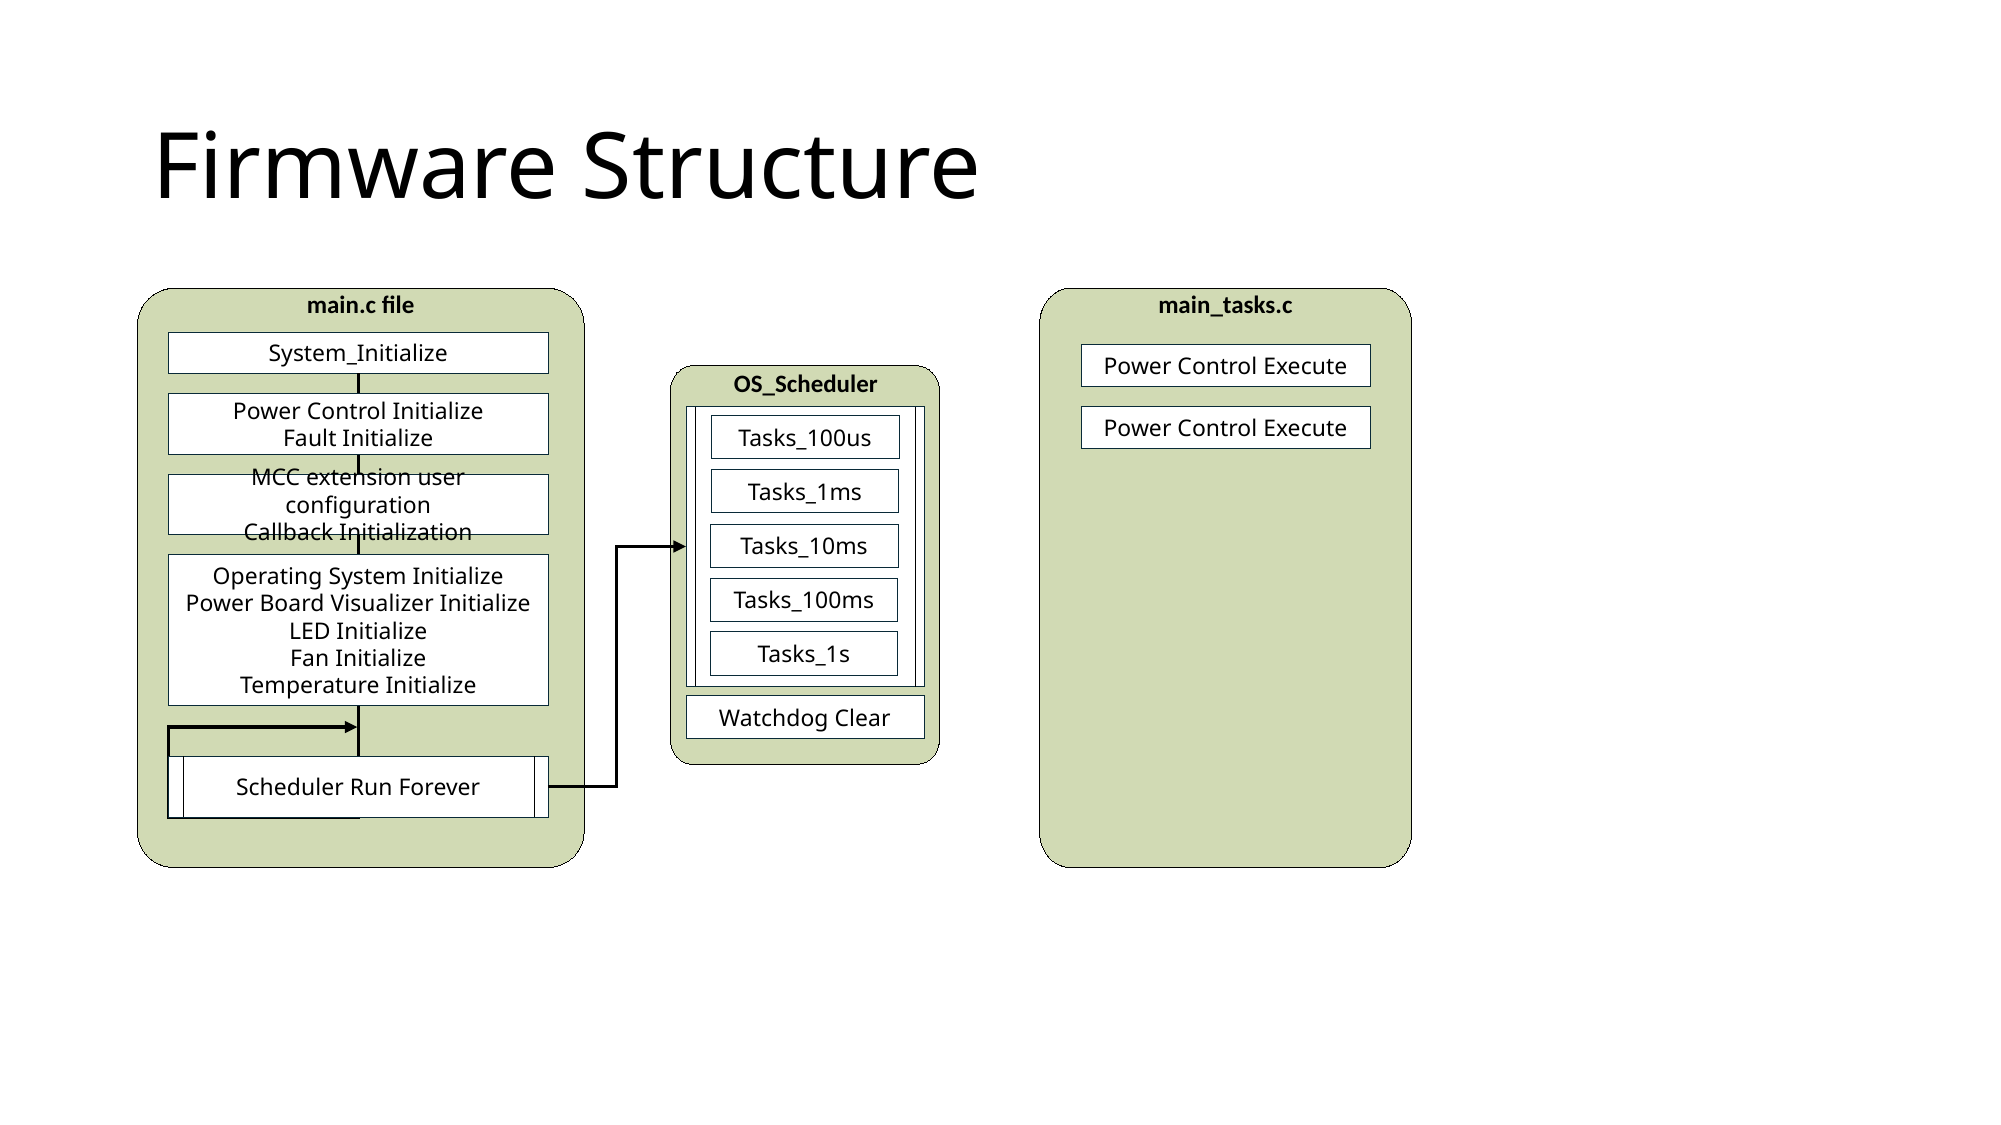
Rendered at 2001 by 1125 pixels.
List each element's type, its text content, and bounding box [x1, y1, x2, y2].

title Firmware Structure [137, 59, 1863, 278]
text_box Power Control Execute [1080, 405, 1371, 450]
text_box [669, 365, 940, 765]
text_box Power Control Execute [1080, 343, 1371, 388]
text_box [136, 287, 585, 869]
text_box [1039, 288, 1412, 868]
text_box main_tasks.c [1158, 288, 1293, 319]
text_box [547, 545, 687, 788]
